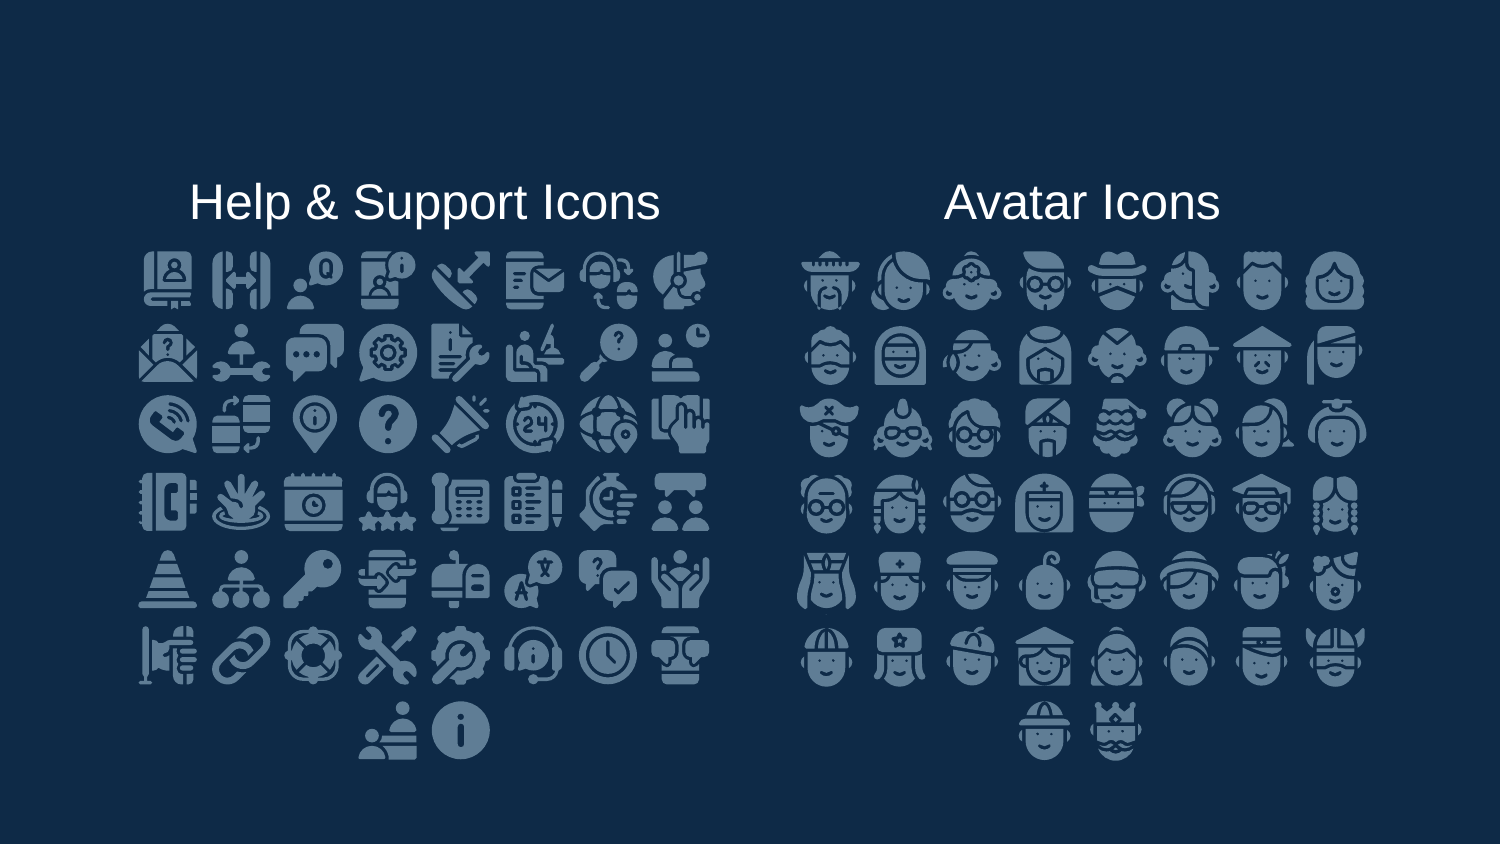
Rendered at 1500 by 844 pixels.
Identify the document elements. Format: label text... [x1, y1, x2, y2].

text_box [138, 625, 198, 685]
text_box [796, 552, 857, 610]
text_box [359, 395, 418, 454]
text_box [212, 323, 271, 382]
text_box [358, 323, 418, 382]
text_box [212, 394, 271, 454]
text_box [799, 398, 859, 458]
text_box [357, 701, 417, 760]
text_box [284, 626, 343, 685]
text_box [1236, 251, 1289, 311]
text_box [1305, 251, 1365, 311]
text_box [431, 549, 490, 609]
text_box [1306, 325, 1363, 386]
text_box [870, 251, 931, 311]
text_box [1018, 701, 1071, 761]
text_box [138, 472, 198, 532]
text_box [942, 329, 1002, 382]
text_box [1232, 473, 1291, 533]
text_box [143, 251, 193, 310]
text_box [1014, 626, 1075, 686]
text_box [578, 472, 638, 532]
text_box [1088, 473, 1145, 533]
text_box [651, 626, 710, 685]
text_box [138, 323, 198, 383]
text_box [1025, 398, 1071, 458]
title Help & Support Icons [139, 154, 711, 234]
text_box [504, 549, 563, 609]
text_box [1089, 701, 1142, 762]
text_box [1014, 473, 1075, 533]
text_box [1233, 550, 1290, 610]
title Avatar Icons [797, 154, 1369, 234]
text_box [652, 251, 709, 310]
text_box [1019, 251, 1072, 311]
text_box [651, 394, 710, 454]
text_box [283, 549, 342, 609]
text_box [1087, 550, 1147, 610]
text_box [431, 701, 490, 760]
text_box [800, 474, 853, 534]
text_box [1090, 626, 1143, 686]
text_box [360, 251, 416, 310]
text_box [1309, 551, 1362, 611]
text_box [430, 251, 491, 310]
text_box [431, 323, 490, 383]
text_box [579, 394, 638, 454]
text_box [873, 551, 926, 611]
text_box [1305, 627, 1366, 688]
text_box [873, 474, 926, 534]
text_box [1087, 327, 1147, 384]
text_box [1162, 398, 1223, 458]
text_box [504, 472, 563, 532]
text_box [942, 251, 1002, 311]
text_box [138, 395, 197, 454]
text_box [1235, 398, 1295, 458]
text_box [431, 625, 491, 685]
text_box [210, 626, 272, 685]
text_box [292, 394, 338, 454]
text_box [505, 251, 565, 310]
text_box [1160, 325, 1220, 386]
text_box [800, 250, 861, 311]
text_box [578, 549, 638, 609]
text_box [946, 550, 999, 610]
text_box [1160, 251, 1220, 311]
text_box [211, 473, 271, 531]
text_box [1307, 398, 1367, 458]
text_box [578, 251, 639, 310]
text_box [873, 627, 926, 687]
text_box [1232, 325, 1293, 386]
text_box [1087, 251, 1148, 311]
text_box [1018, 550, 1071, 610]
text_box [874, 325, 927, 386]
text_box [804, 325, 857, 386]
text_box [358, 472, 417, 532]
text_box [505, 323, 565, 382]
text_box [138, 549, 198, 609]
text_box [578, 626, 638, 685]
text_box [650, 549, 710, 609]
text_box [946, 626, 999, 686]
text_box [1092, 398, 1147, 458]
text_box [947, 398, 1002, 458]
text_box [283, 472, 343, 532]
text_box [800, 627, 853, 687]
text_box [1312, 476, 1359, 536]
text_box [942, 473, 1002, 533]
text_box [431, 394, 490, 454]
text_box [212, 251, 271, 310]
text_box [651, 323, 710, 382]
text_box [286, 251, 344, 310]
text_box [872, 398, 933, 458]
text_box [1235, 626, 1288, 686]
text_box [211, 549, 271, 609]
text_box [504, 626, 563, 685]
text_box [1163, 473, 1216, 533]
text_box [431, 472, 490, 532]
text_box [579, 323, 638, 383]
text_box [1159, 550, 1219, 610]
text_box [1019, 325, 1072, 386]
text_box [1163, 626, 1216, 686]
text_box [358, 549, 417, 609]
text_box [505, 394, 565, 454]
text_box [651, 472, 710, 532]
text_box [357, 625, 418, 685]
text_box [285, 323, 345, 382]
